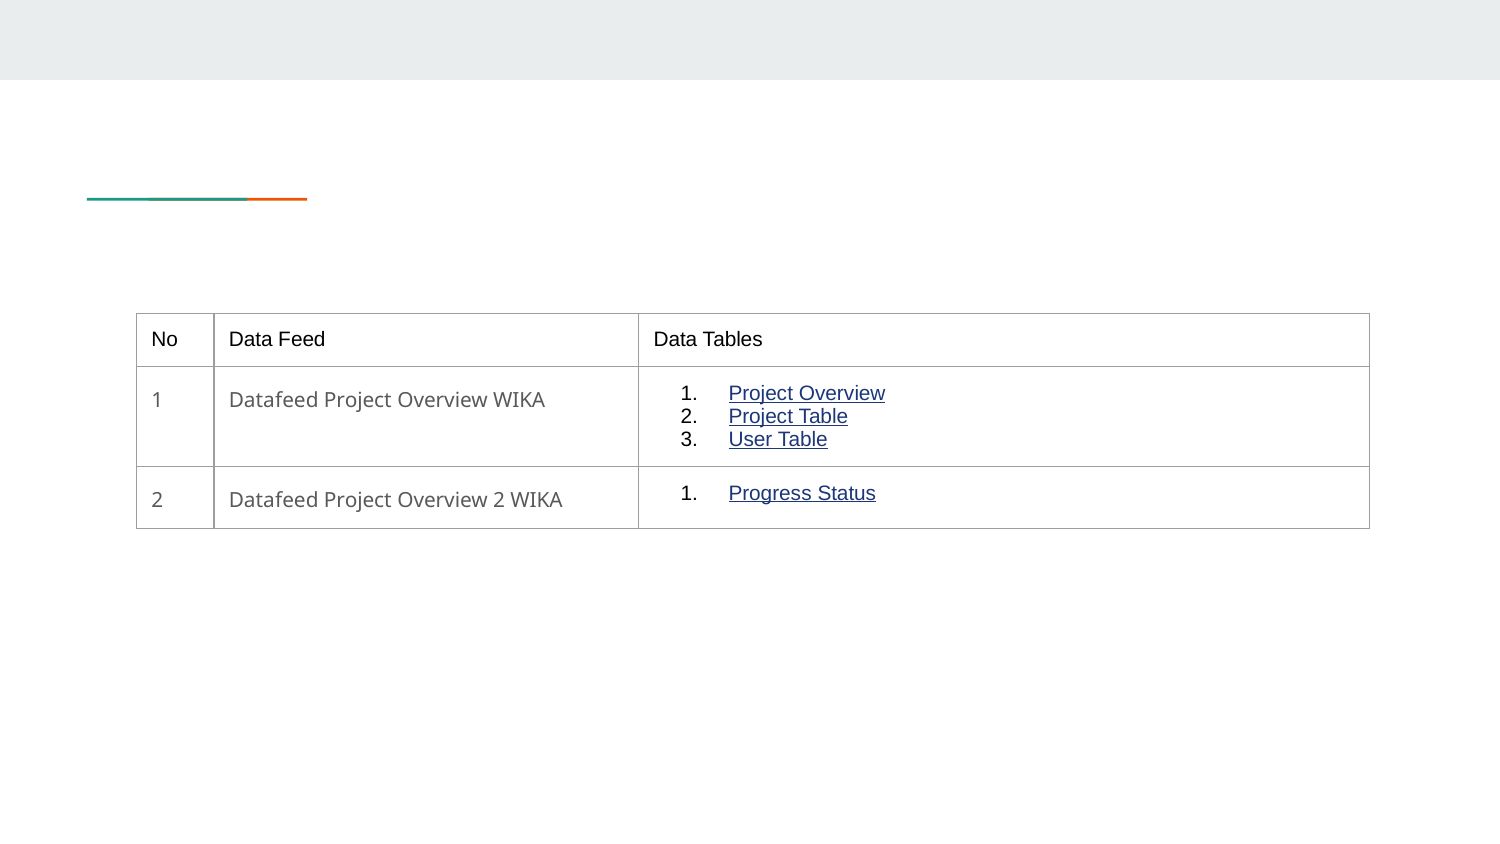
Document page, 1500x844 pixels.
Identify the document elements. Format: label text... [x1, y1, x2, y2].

table_header No [137, 314, 213, 366]
table_header Data Tables [639, 314, 1369, 366]
table_cell 2 [137, 467, 213, 528]
table_header Data Feed [215, 314, 638, 366]
table_cell Datafeed Project Overview WIKA [215, 367, 638, 466]
table_cell Project Overview Project Table User Table [639, 367, 1369, 466]
table_cell 1 [137, 367, 213, 466]
table_cell Progress Status [639, 467, 1369, 528]
table_cell Datafeed Project Overview 2 WIKA [215, 467, 638, 528]
